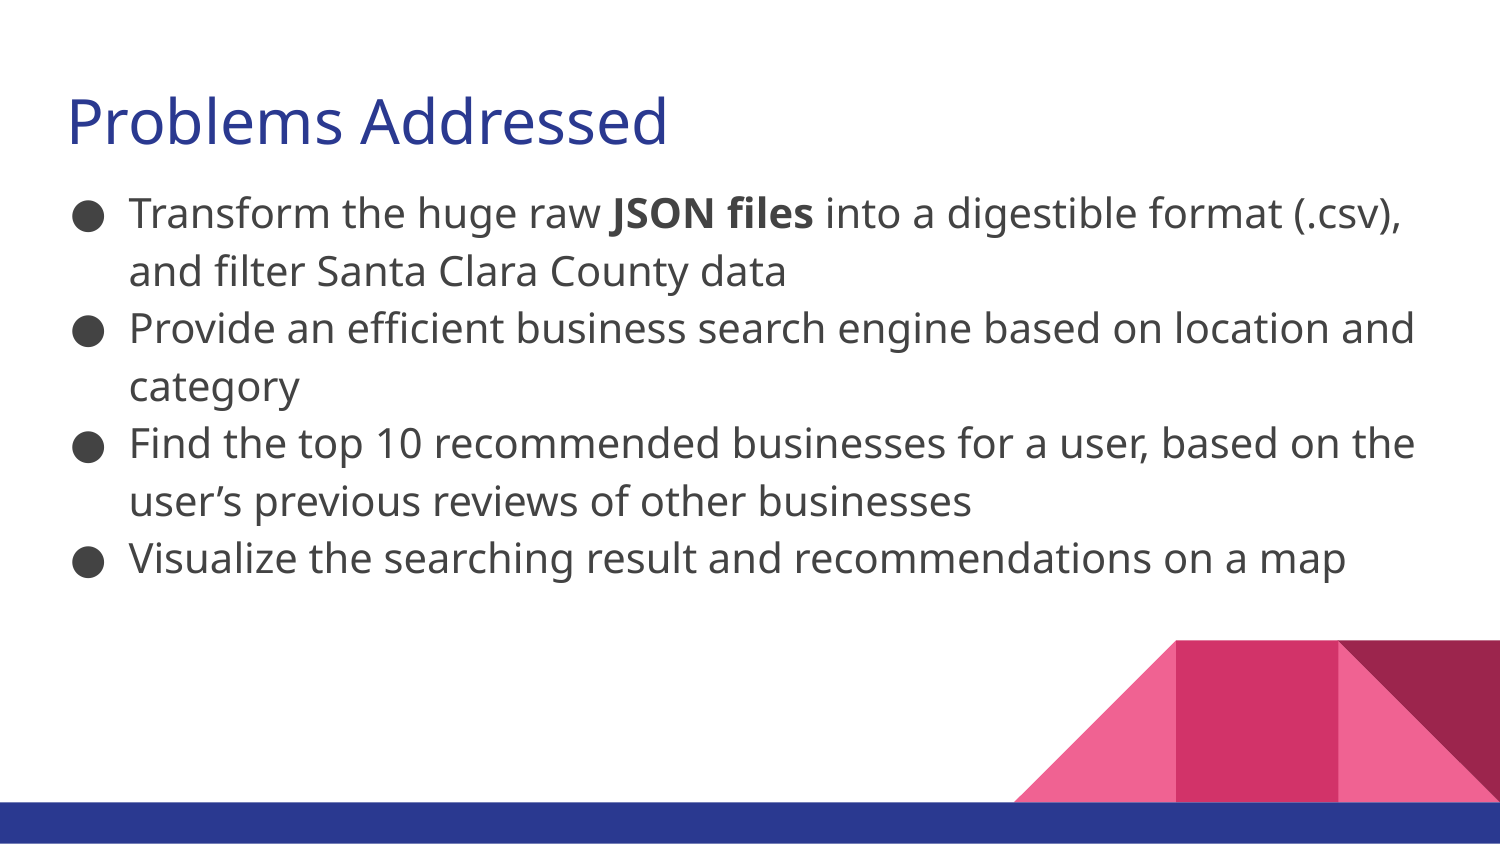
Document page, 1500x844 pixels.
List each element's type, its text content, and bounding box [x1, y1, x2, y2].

list Transform the huge raw JSON files into a digestible format (.csv), and filter Santa Clara County data Provide an efficient business search engine based on location and category Find the top 10 recommended businesses for a user, based on the user’s previous reviews of other businesses Visualize the searching result and recommendations on a map [38, 164, 1437, 771]
title Problems Addressed [51, 67, 1449, 167]
